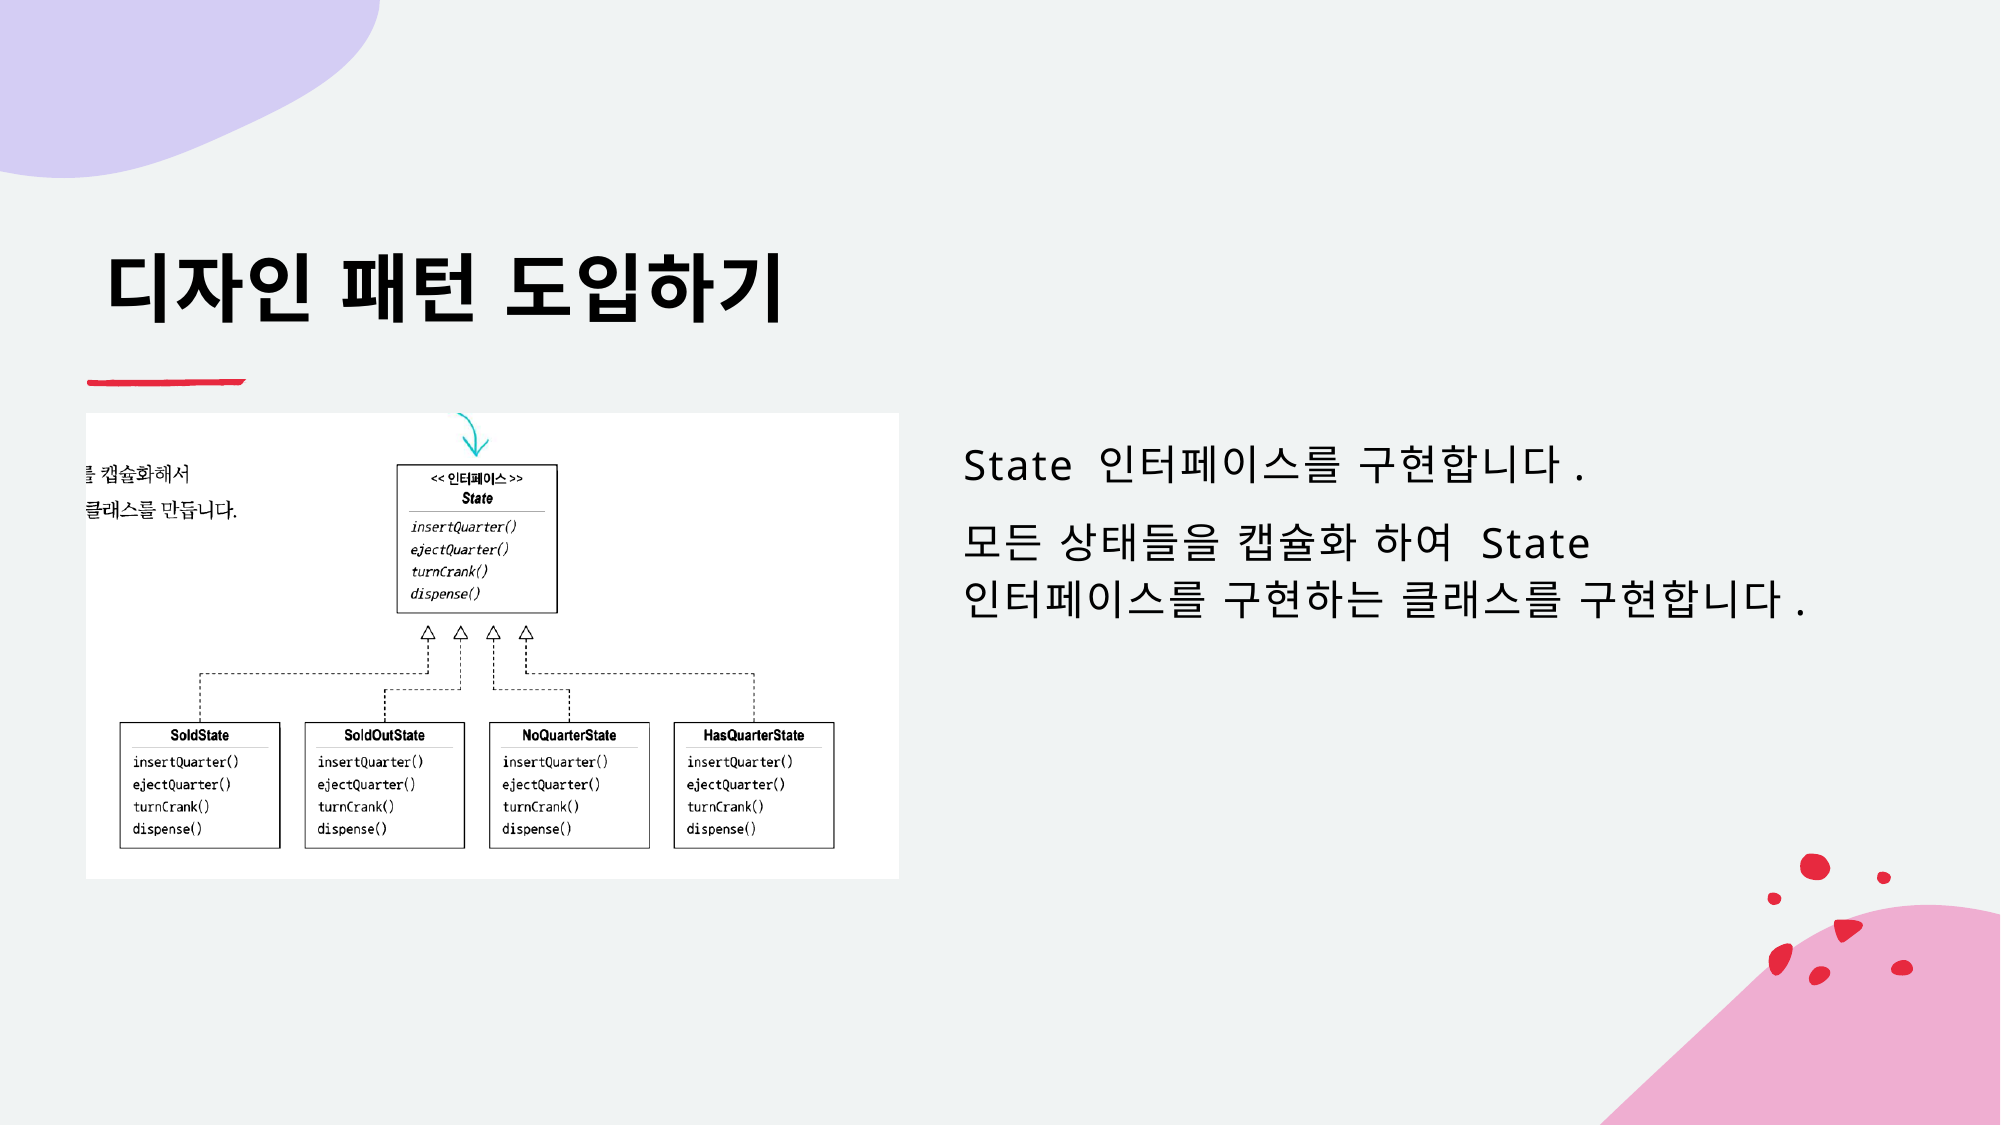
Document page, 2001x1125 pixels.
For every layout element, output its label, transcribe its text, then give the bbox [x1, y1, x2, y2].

picture [86, 413, 899, 879]
title 디자인 패턴 도입하기 [86, 129, 1740, 347]
list State 인터페이스를 구현합니다. 모든 상태들을 캡슐화 하여 State 인터페이스를 구현하는 클래스를 구현합니다. [945, 413, 1864, 996]
